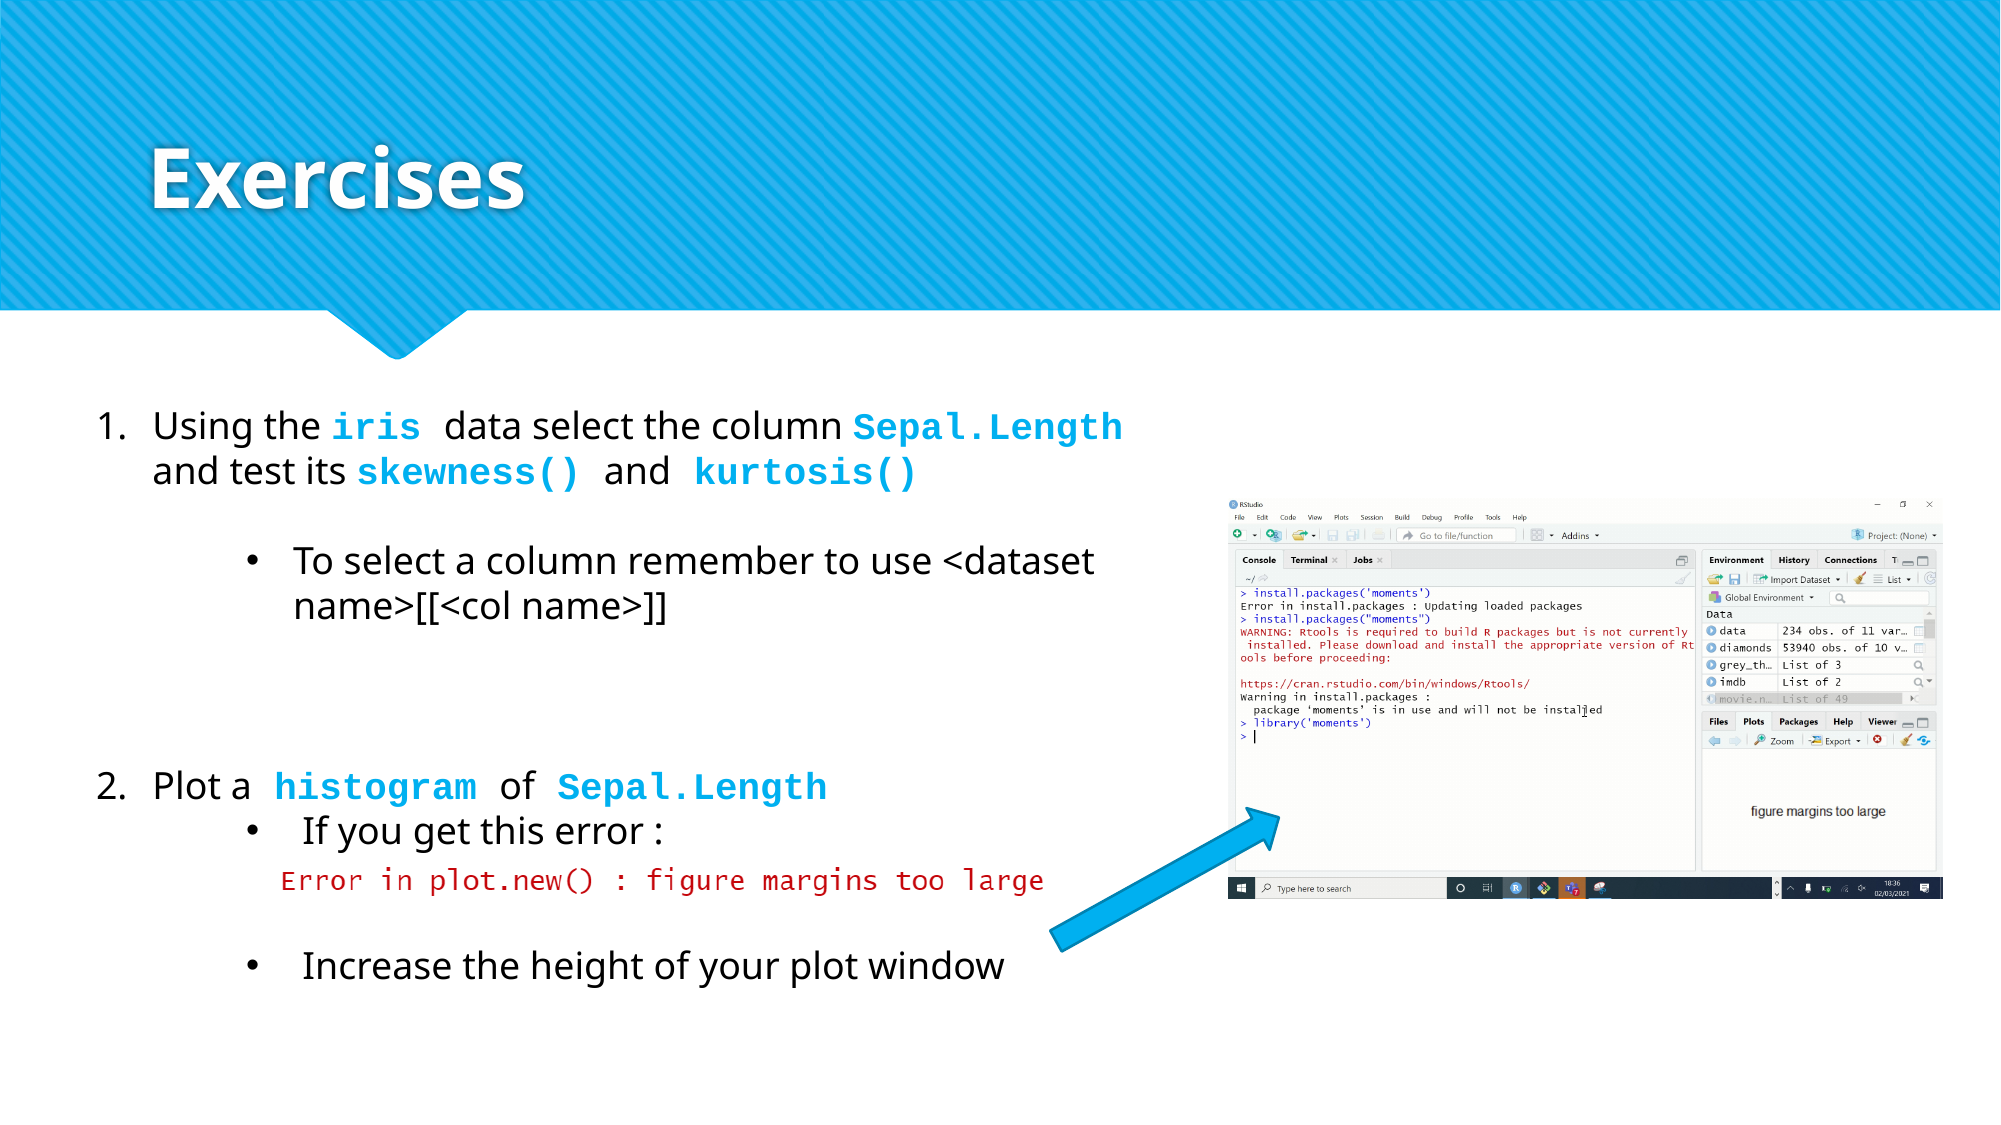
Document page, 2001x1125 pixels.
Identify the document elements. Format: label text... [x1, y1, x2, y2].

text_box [1227, 496, 1944, 900]
text_box Using the iris data select the column Sepal.Length and test its skewness() and kurtosis() To select a column remember to use <dataset name>[[<col name>]] Plot a histogram of Sepal.Length If you get this error : Increase the height of your plot window [81, 394, 1211, 1084]
text_box [1049, 831, 1227, 953]
title Exercises [132, 73, 1868, 233]
picture [272, 861, 1055, 898]
